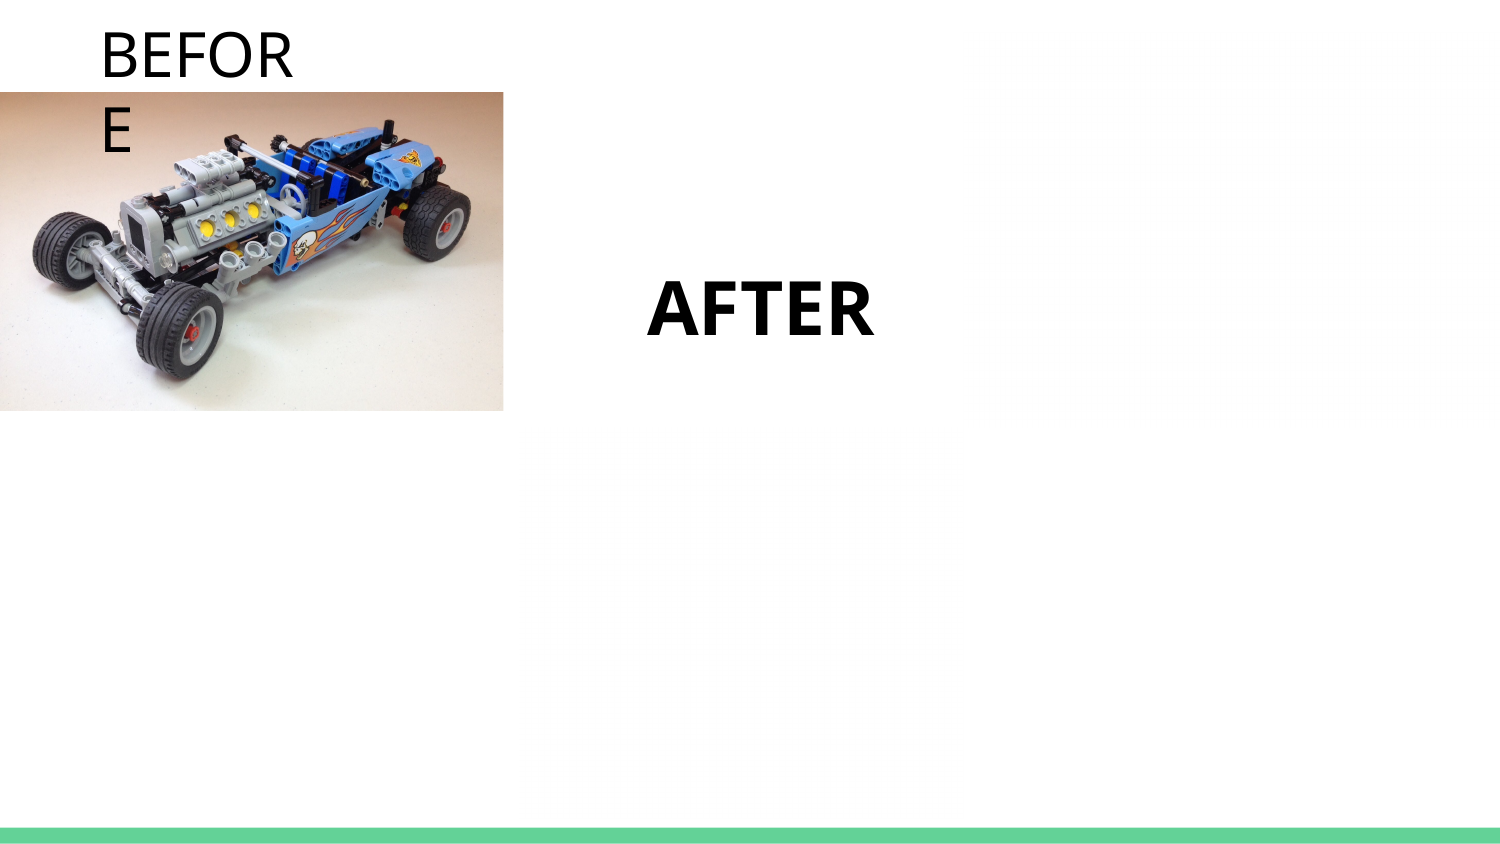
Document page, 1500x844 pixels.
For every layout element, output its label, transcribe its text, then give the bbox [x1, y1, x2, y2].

text_box AFTER [632, 245, 950, 347]
picture [519, 32, 1500, 819]
text_box BEFORE [84, 0, 318, 90]
picture [0, 92, 504, 411]
